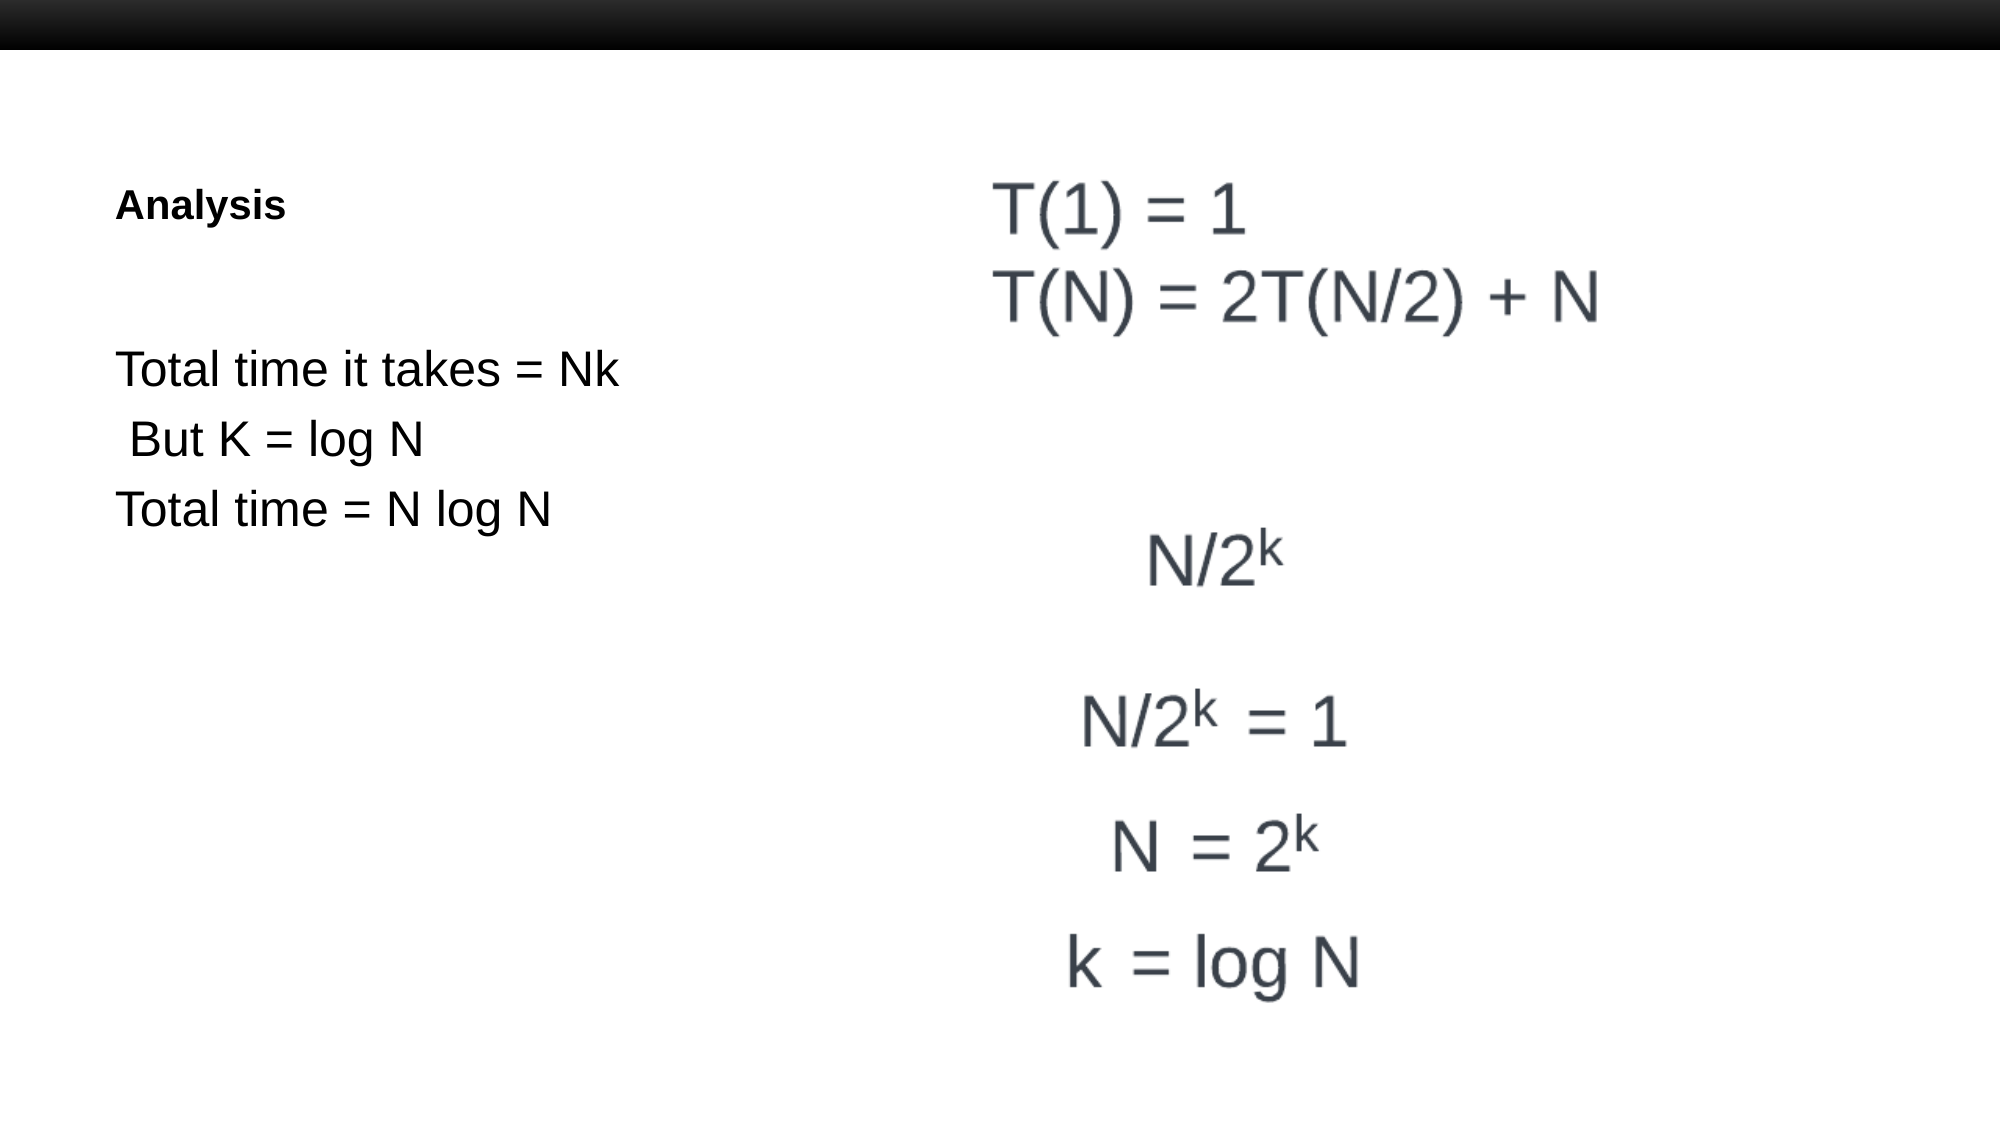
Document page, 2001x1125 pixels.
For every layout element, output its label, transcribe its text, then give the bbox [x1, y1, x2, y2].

list Total time it takes = Nk But K = log N Total time = N log N [99, 328, 758, 1099]
title Analysis [99, 44, 758, 236]
picture [915, 78, 1708, 1078]
